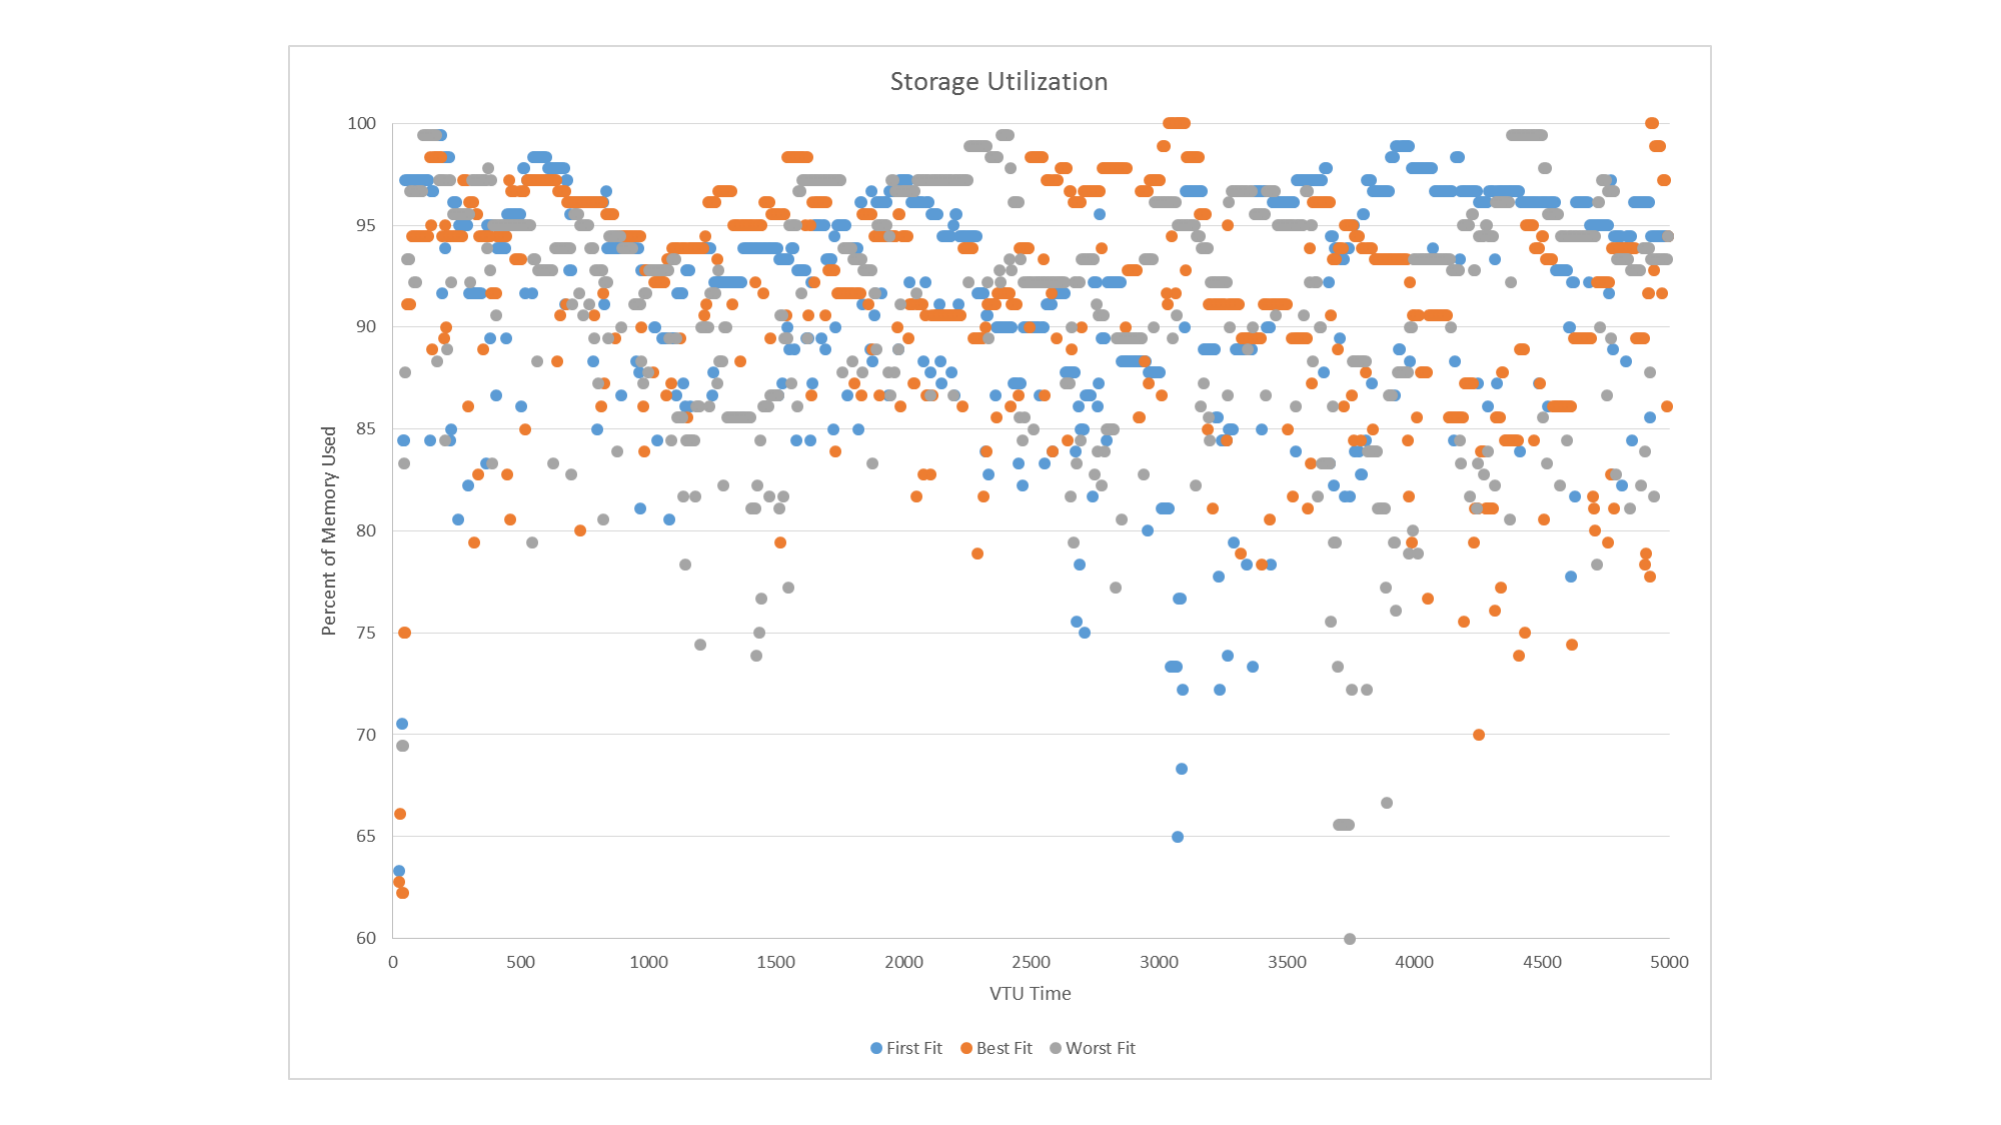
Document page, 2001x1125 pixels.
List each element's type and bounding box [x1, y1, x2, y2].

picture [288, 45, 1712, 1080]
